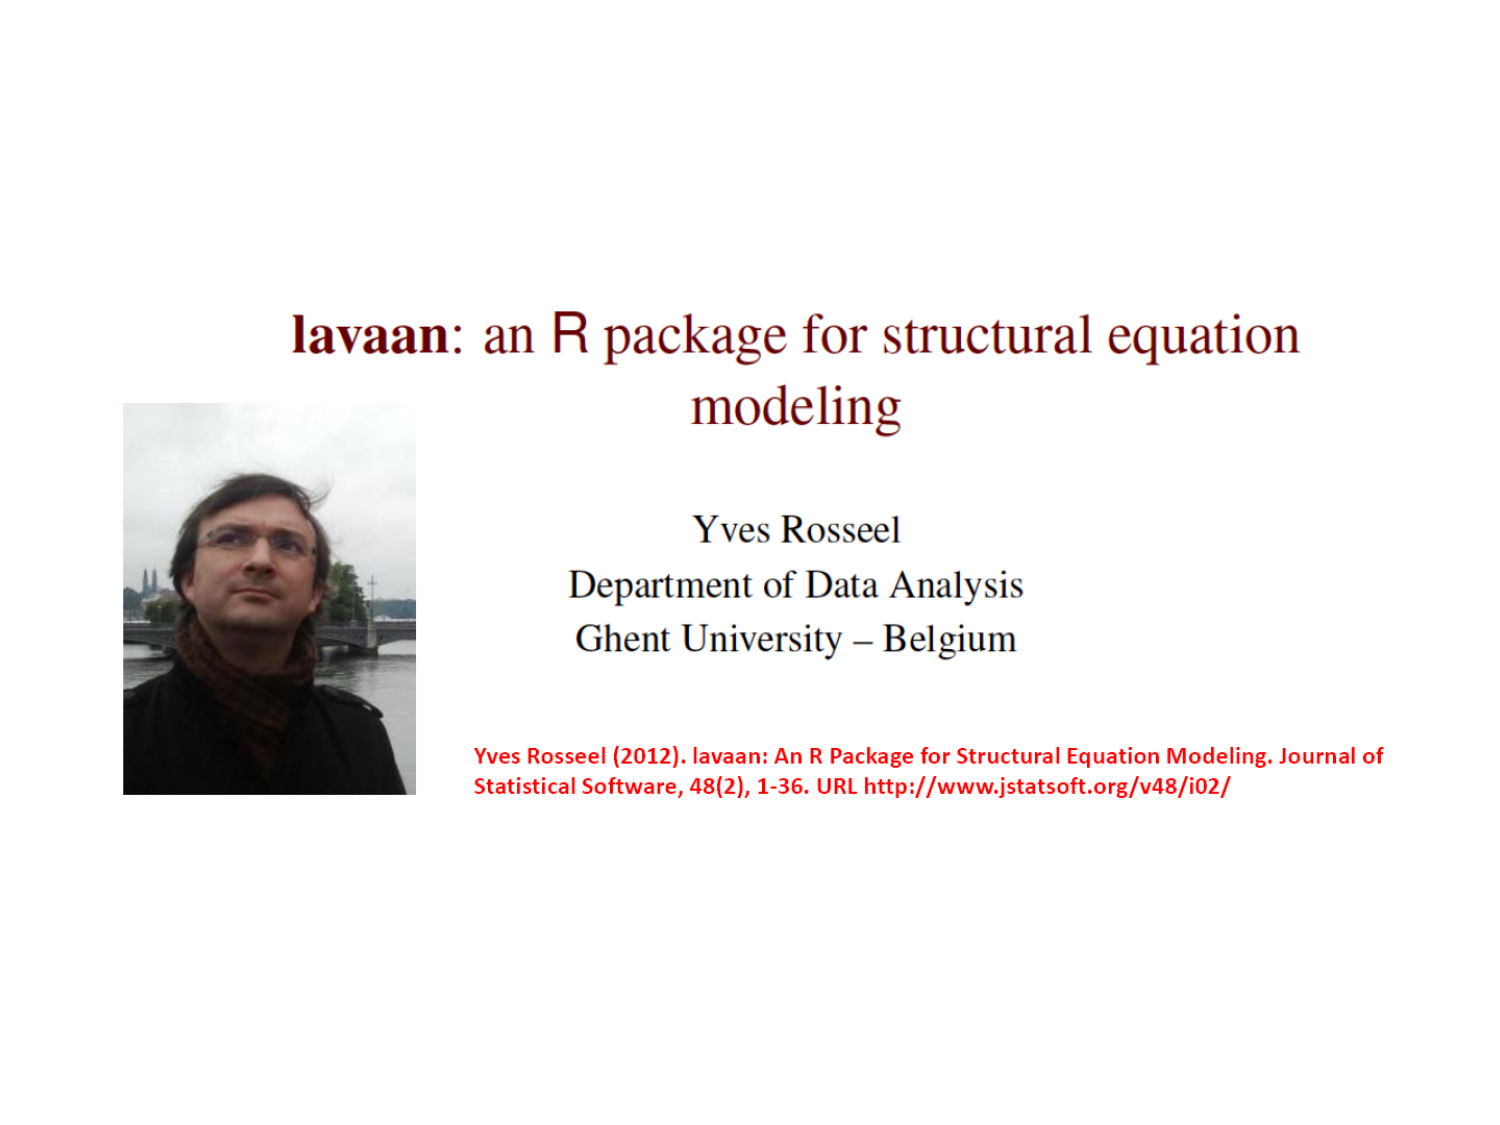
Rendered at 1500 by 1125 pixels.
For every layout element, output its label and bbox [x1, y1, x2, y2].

picture [91, 277, 1408, 848]
